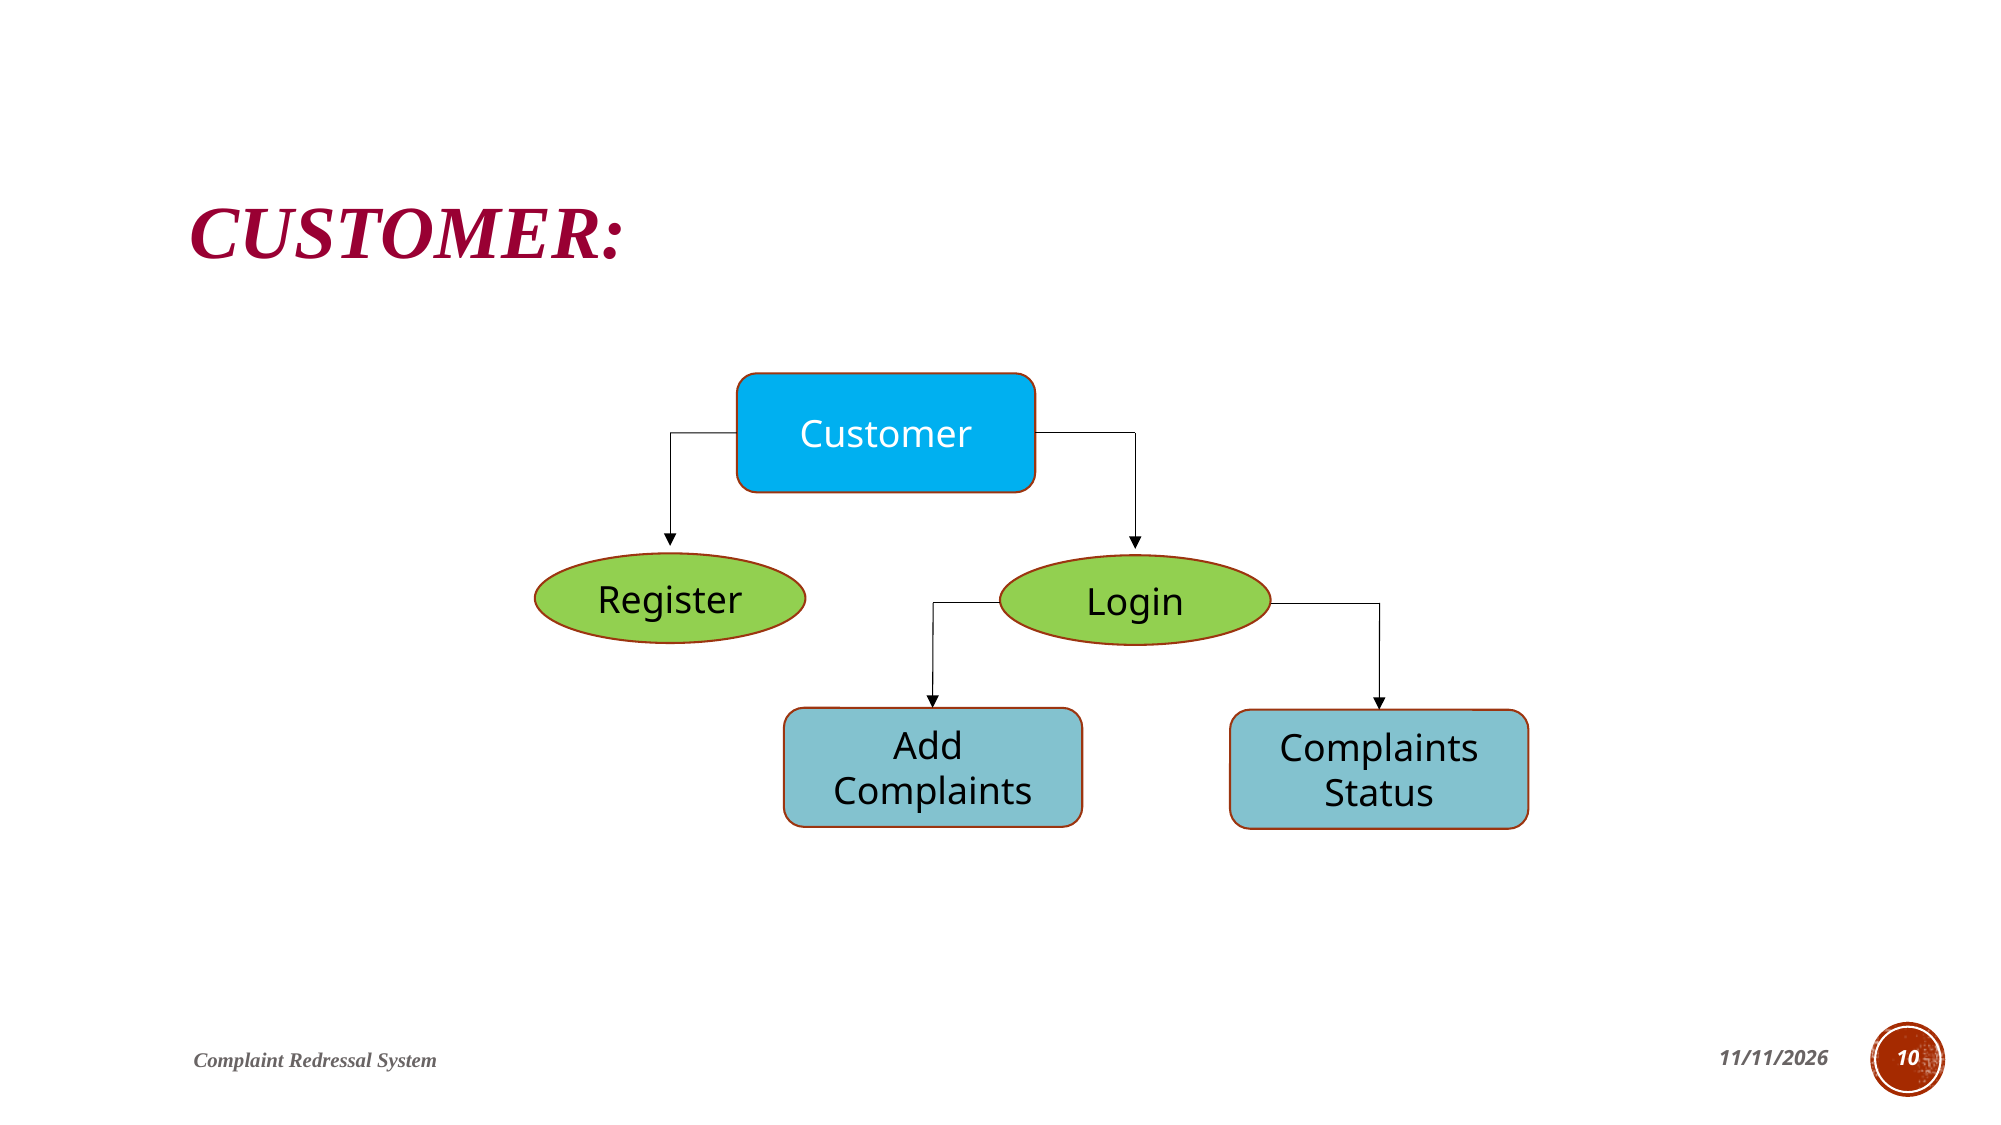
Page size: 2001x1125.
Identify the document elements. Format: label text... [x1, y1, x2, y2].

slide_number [1306, 1028, 1844, 1089]
slide_number 10 [1855, 1028, 1961, 1089]
text_box Login [998, 554, 1272, 646]
list [175, 348, 1826, 1013]
footer Complaint Redressal System [178, 1028, 1217, 1089]
text_box Add Complaints [782, 706, 1084, 828]
text_box Register [533, 552, 807, 645]
text_box Customer [735, 372, 1037, 494]
title Customer: [174, 144, 1825, 326]
text_box Complaints Status [1228, 708, 1530, 830]
